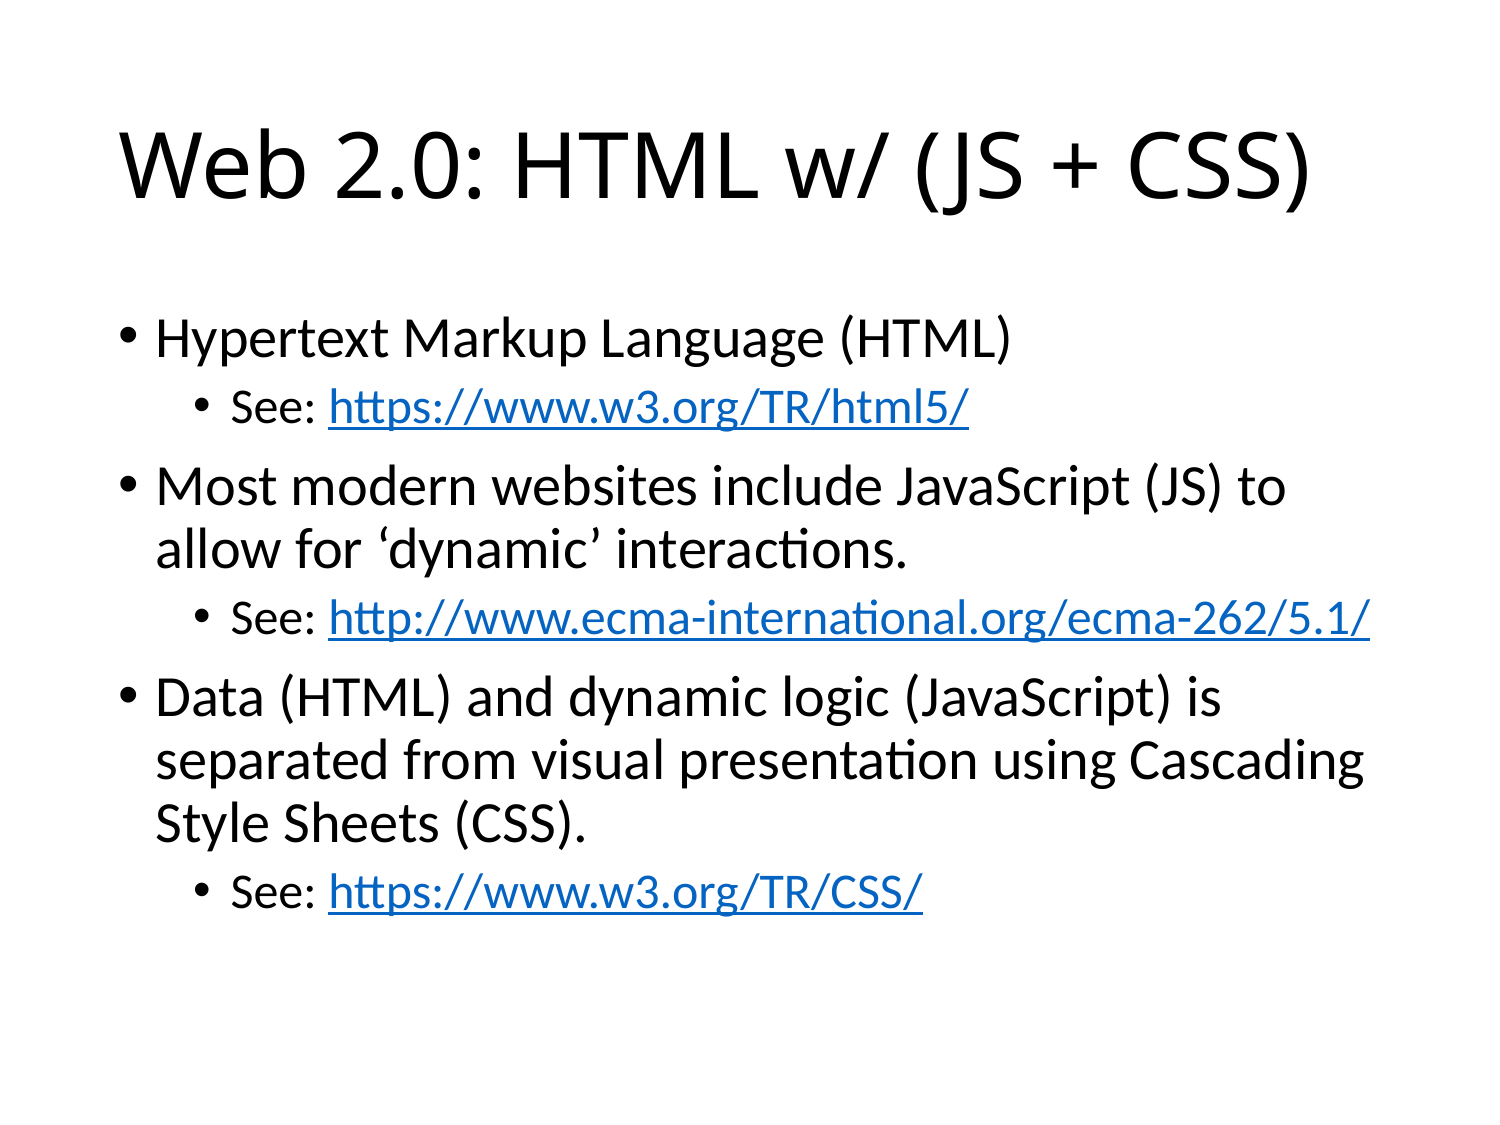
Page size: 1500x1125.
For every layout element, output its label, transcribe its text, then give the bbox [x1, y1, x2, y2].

title Web 2.0: HTML w/ (JS + CSS) [103, 59, 1397, 278]
list Hypertext Markup Language (HTML) See: https://www.w3.org/TR/html5/ Most modern websites include JavaScript (JS) to allow for ‘dynamic’ interactions. See: http://www.ecma-international.org/ecma-262/5.1/ Data (HTML) and dynamic logic (JavaScript) is separated from visual presentation using Cascading Style Sheets (CSS). See: https://www.w3.org/TR/CSS/ [103, 299, 1397, 1014]
